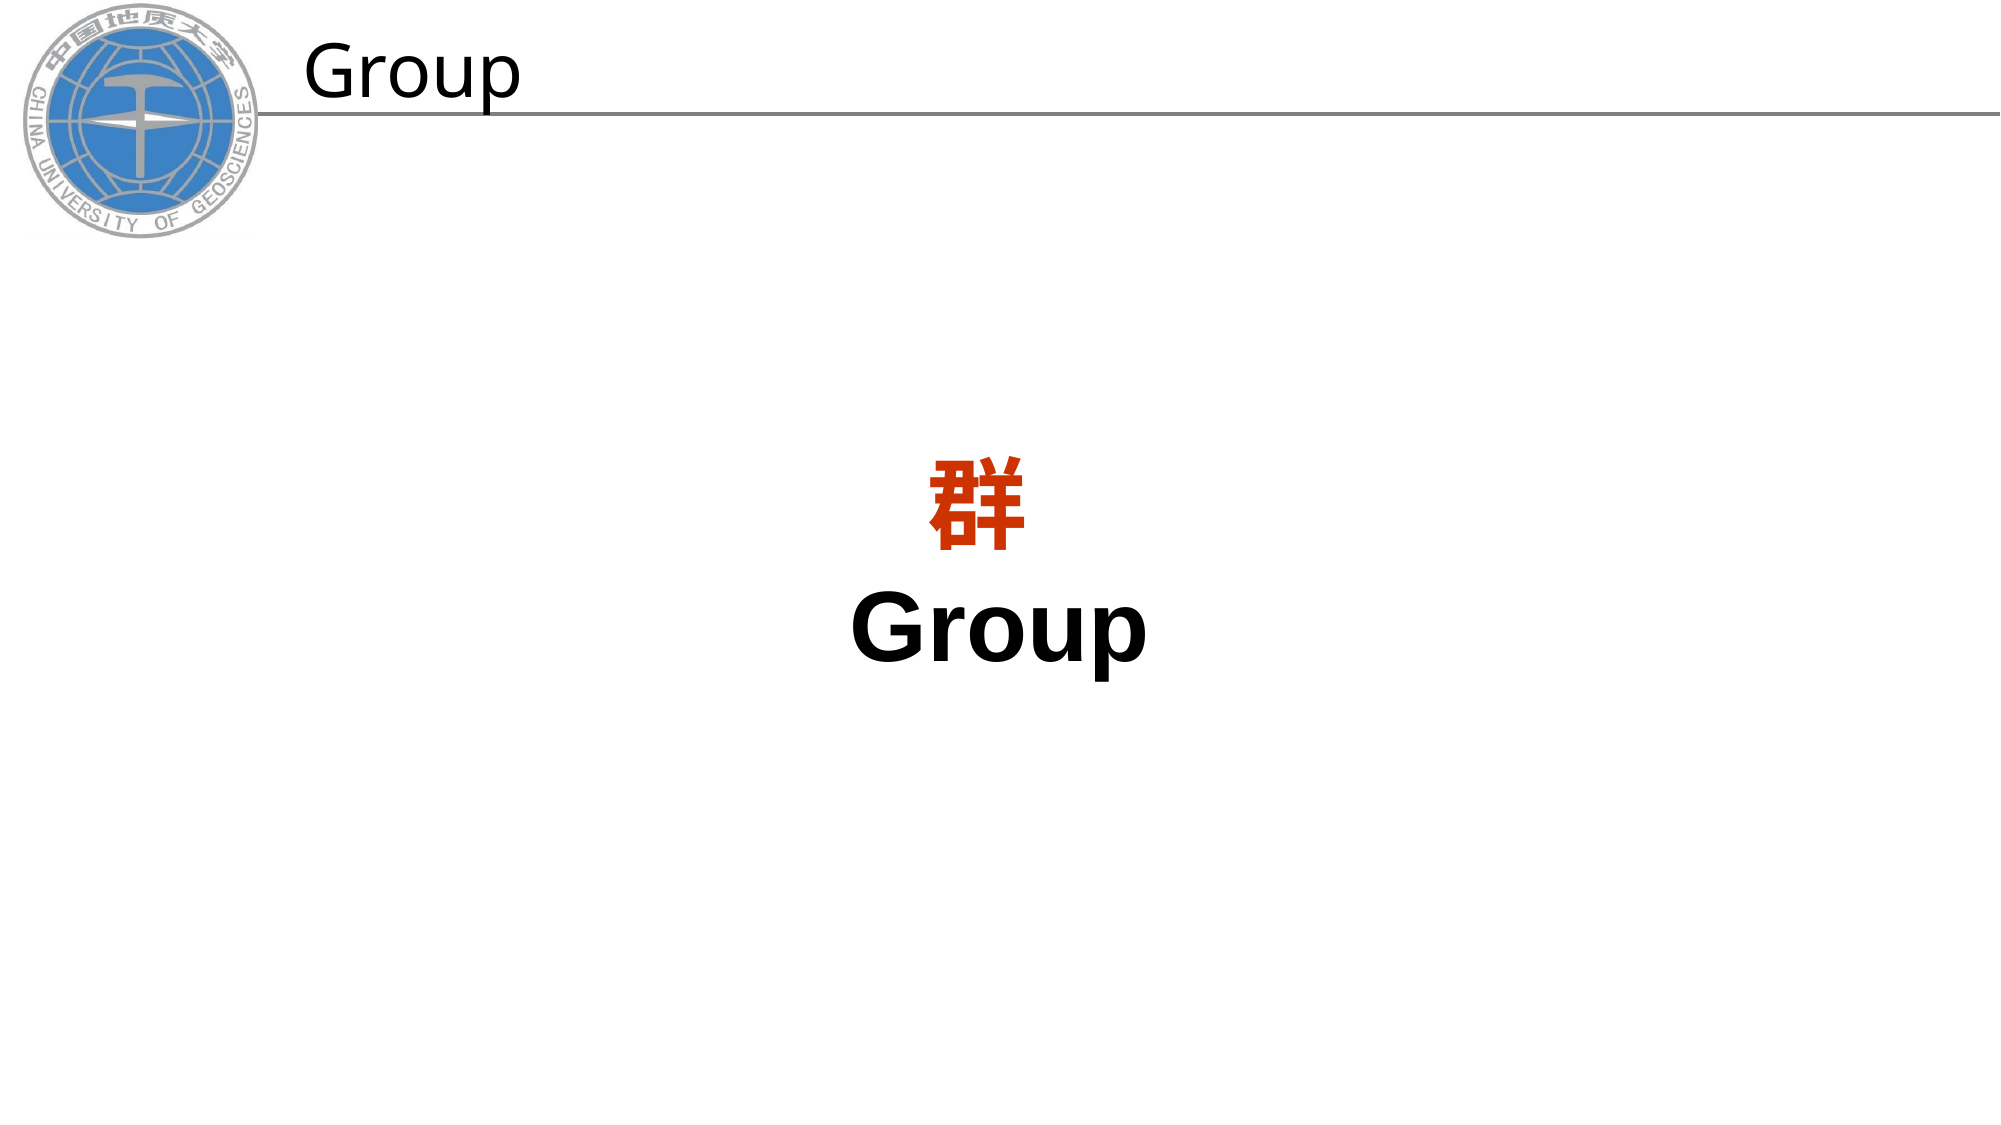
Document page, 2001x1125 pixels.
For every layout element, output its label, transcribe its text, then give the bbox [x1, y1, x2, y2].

text_box Group [287, 15, 1233, 210]
picture [21, 3, 258, 239]
text_box 群 Group [835, 433, 1165, 689]
